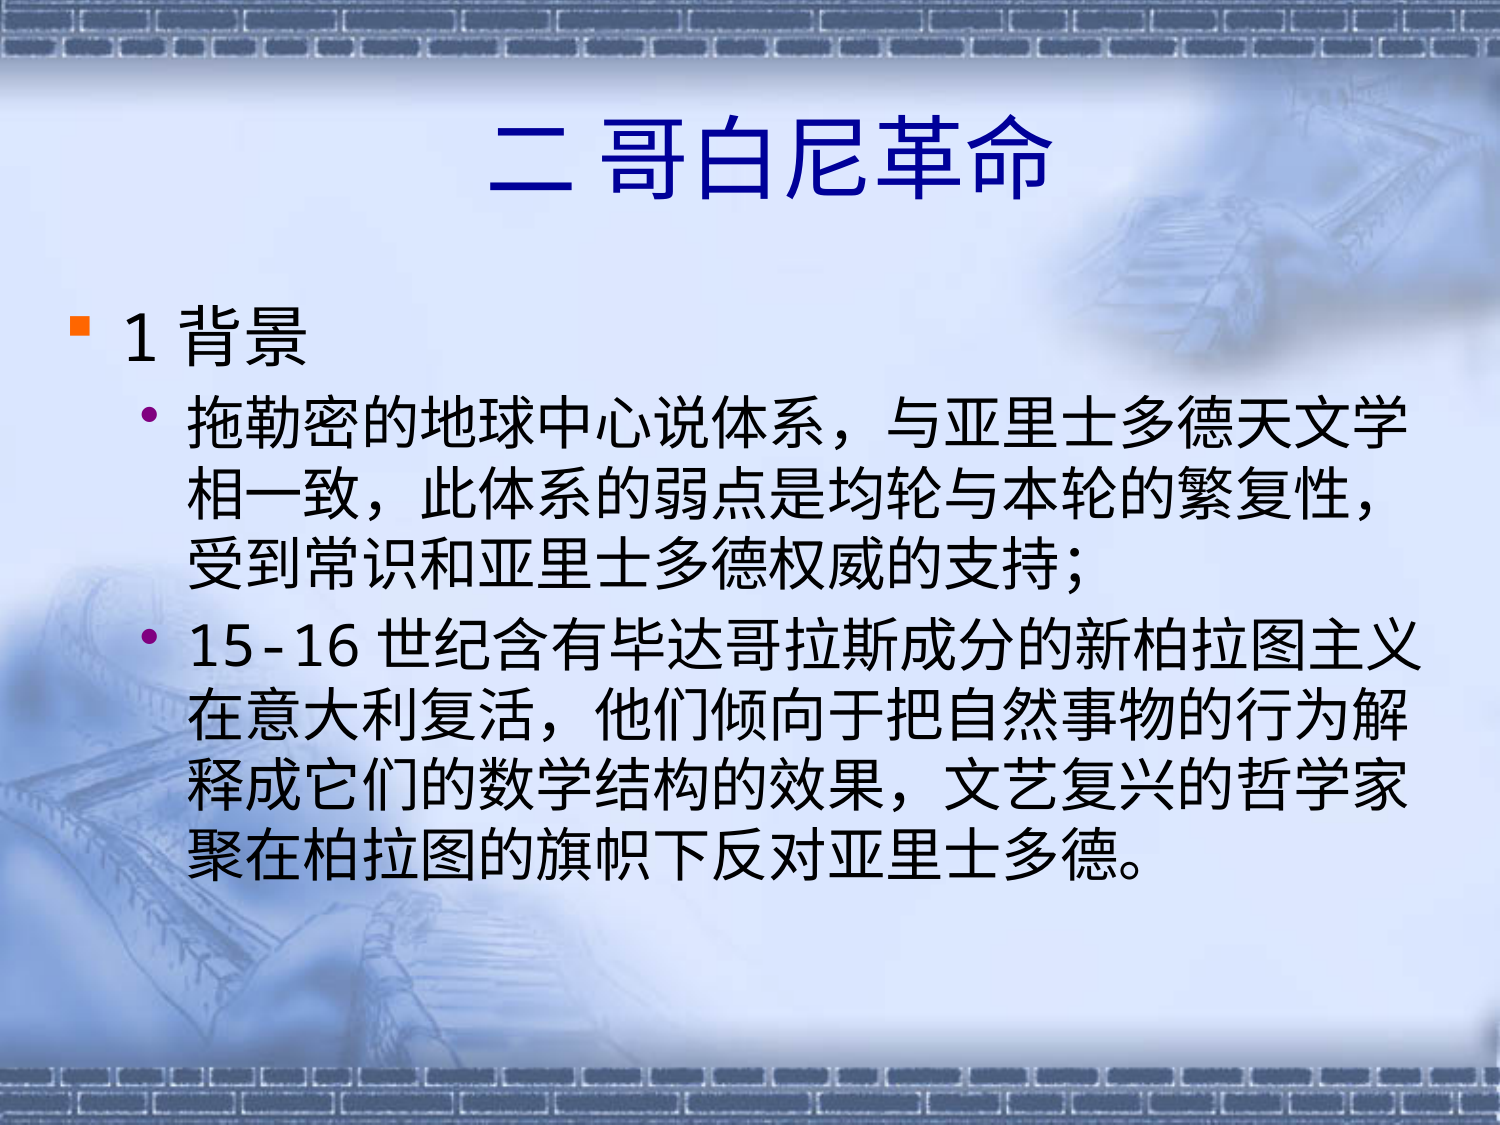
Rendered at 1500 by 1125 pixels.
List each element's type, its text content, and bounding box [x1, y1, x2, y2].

title 二 哥白尼革命 [49, 62, 1451, 250]
list 1背景 拖勒密的地球中心说体系，与亚里士多德天文学相一致，此体系的弱点是均轮与本轮的繁复性，受到常识和亚里士多德权威的支持； 15-16世纪含有毕达哥拉斯成分的新柏拉图主义在意大利复活，他们倾向于把自然事物的行为解释成它们的数学结构的效果，文艺复兴的哲学家聚在柏拉图的旗帜下反对亚里士多德。 [49, 287, 1451, 988]
picture [0, 0, 1500, 1125]
